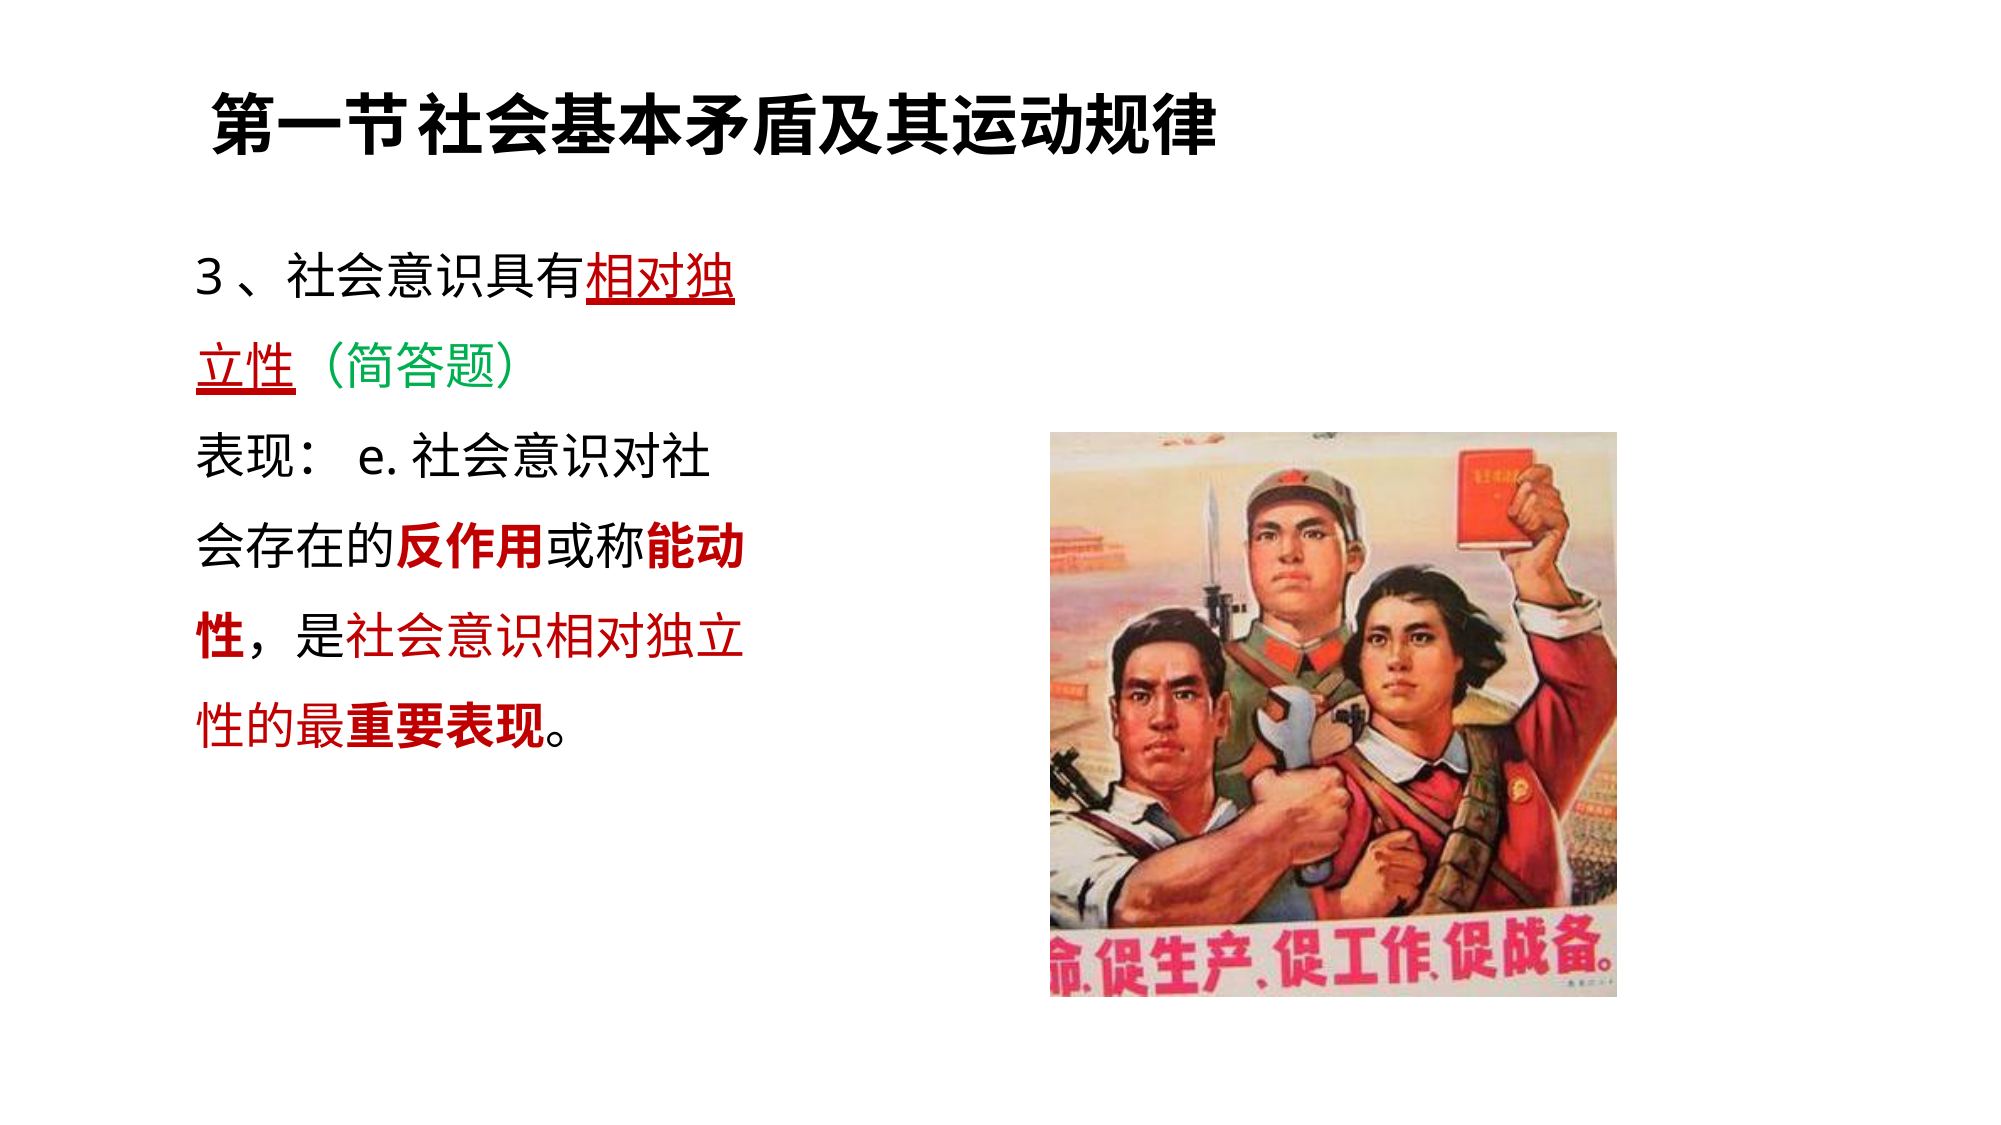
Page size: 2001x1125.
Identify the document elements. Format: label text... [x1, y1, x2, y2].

text_box [1050, 432, 1617, 997]
text_box 第一节 社会基本矛盾及其运动规律 [207, 83, 1615, 164]
list 3、社会意识具有相对独立性（简答题） 表现：e.社会意识对社会存在的反作用或称能动性，是社会意识相对独立性的最重要表现。 [101, 206, 1722, 852]
